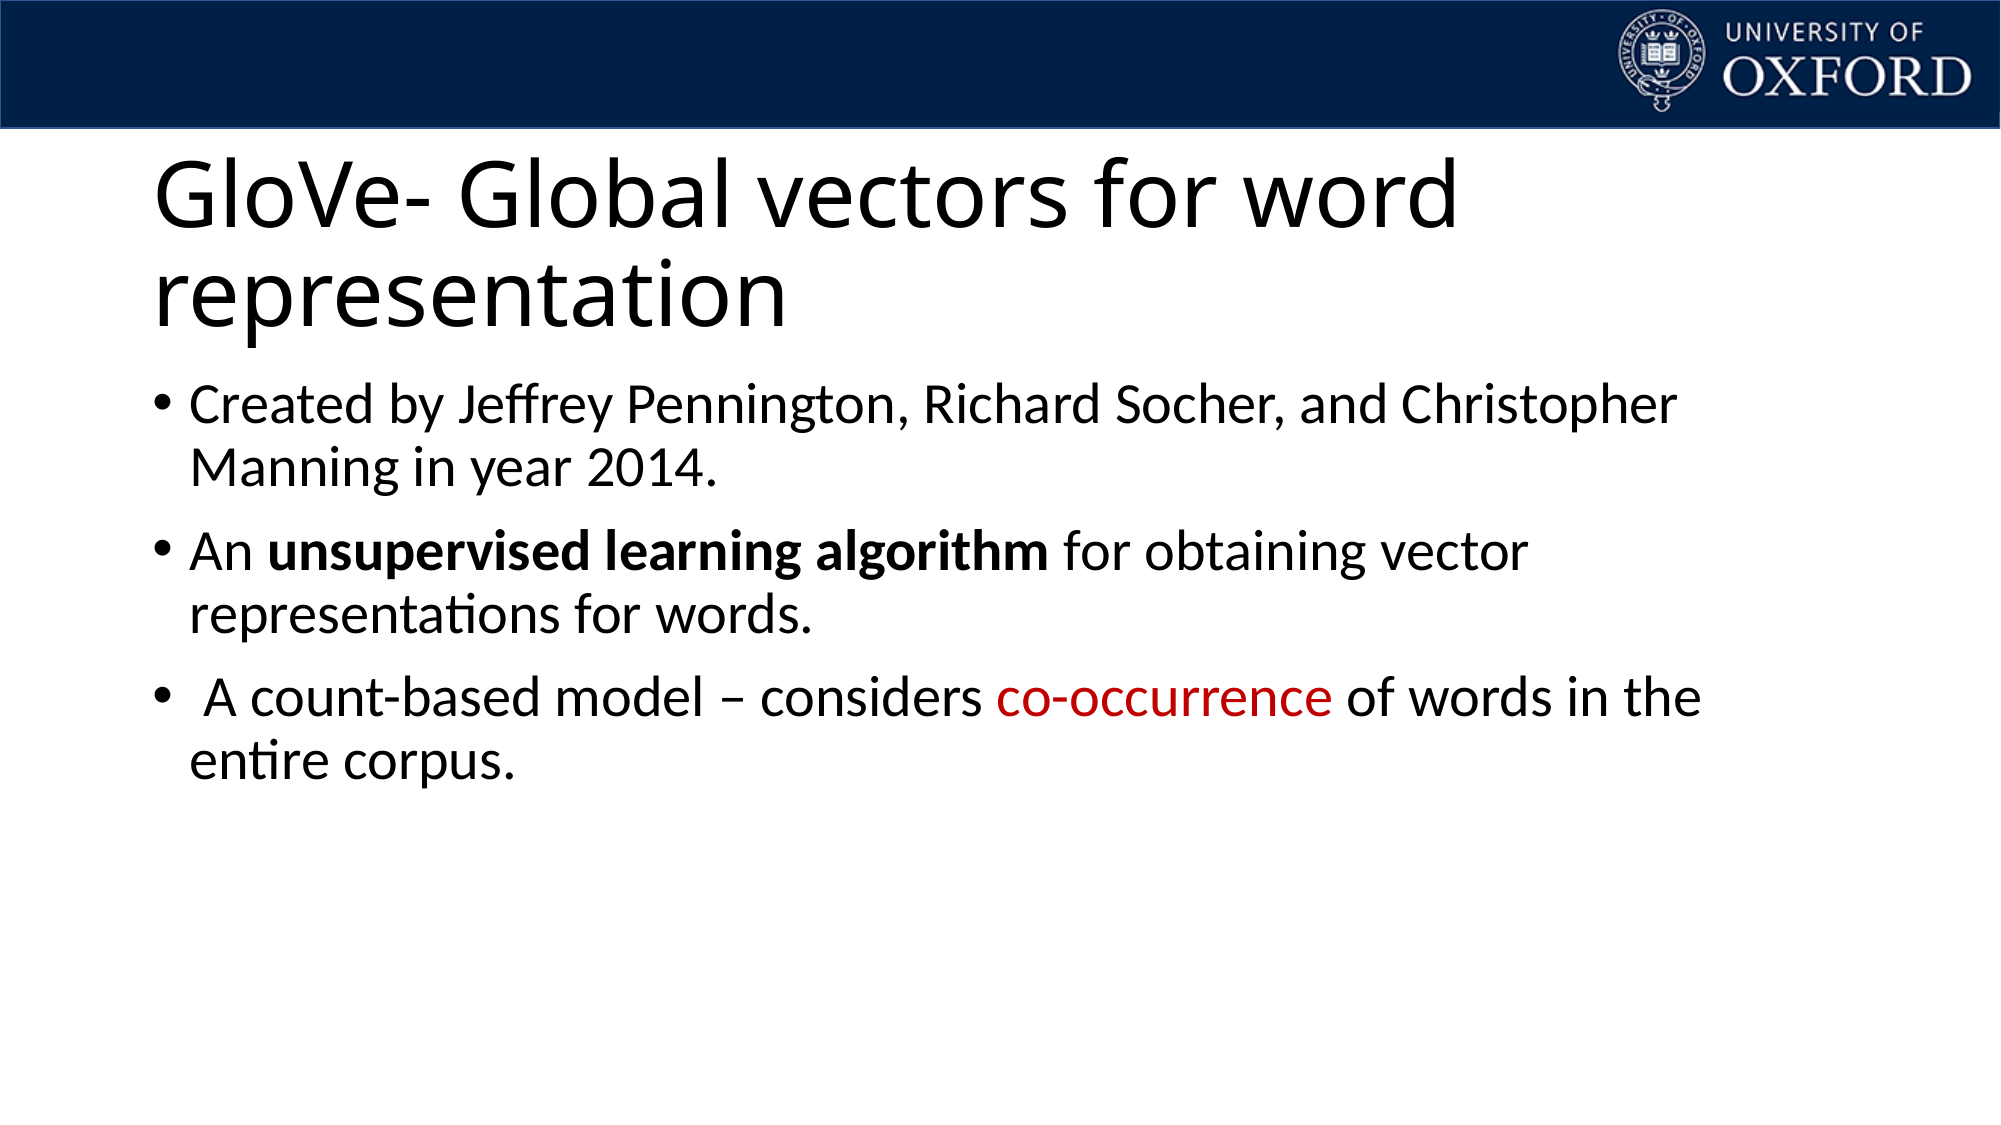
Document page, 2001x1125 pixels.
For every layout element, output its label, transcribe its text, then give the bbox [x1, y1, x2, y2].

picture [1613, 1, 2000, 112]
title GloVe- Global vectors for word representation [137, 138, 1863, 356]
list Created by Jeffrey Pennington, Richard Socher, and Christopher Manning in year 2014. An unsupervised learning algorithm for obtaining vector representations for words. A count-based model – considers co-occurrence of words in the entire corpus. [137, 365, 1863, 1014]
